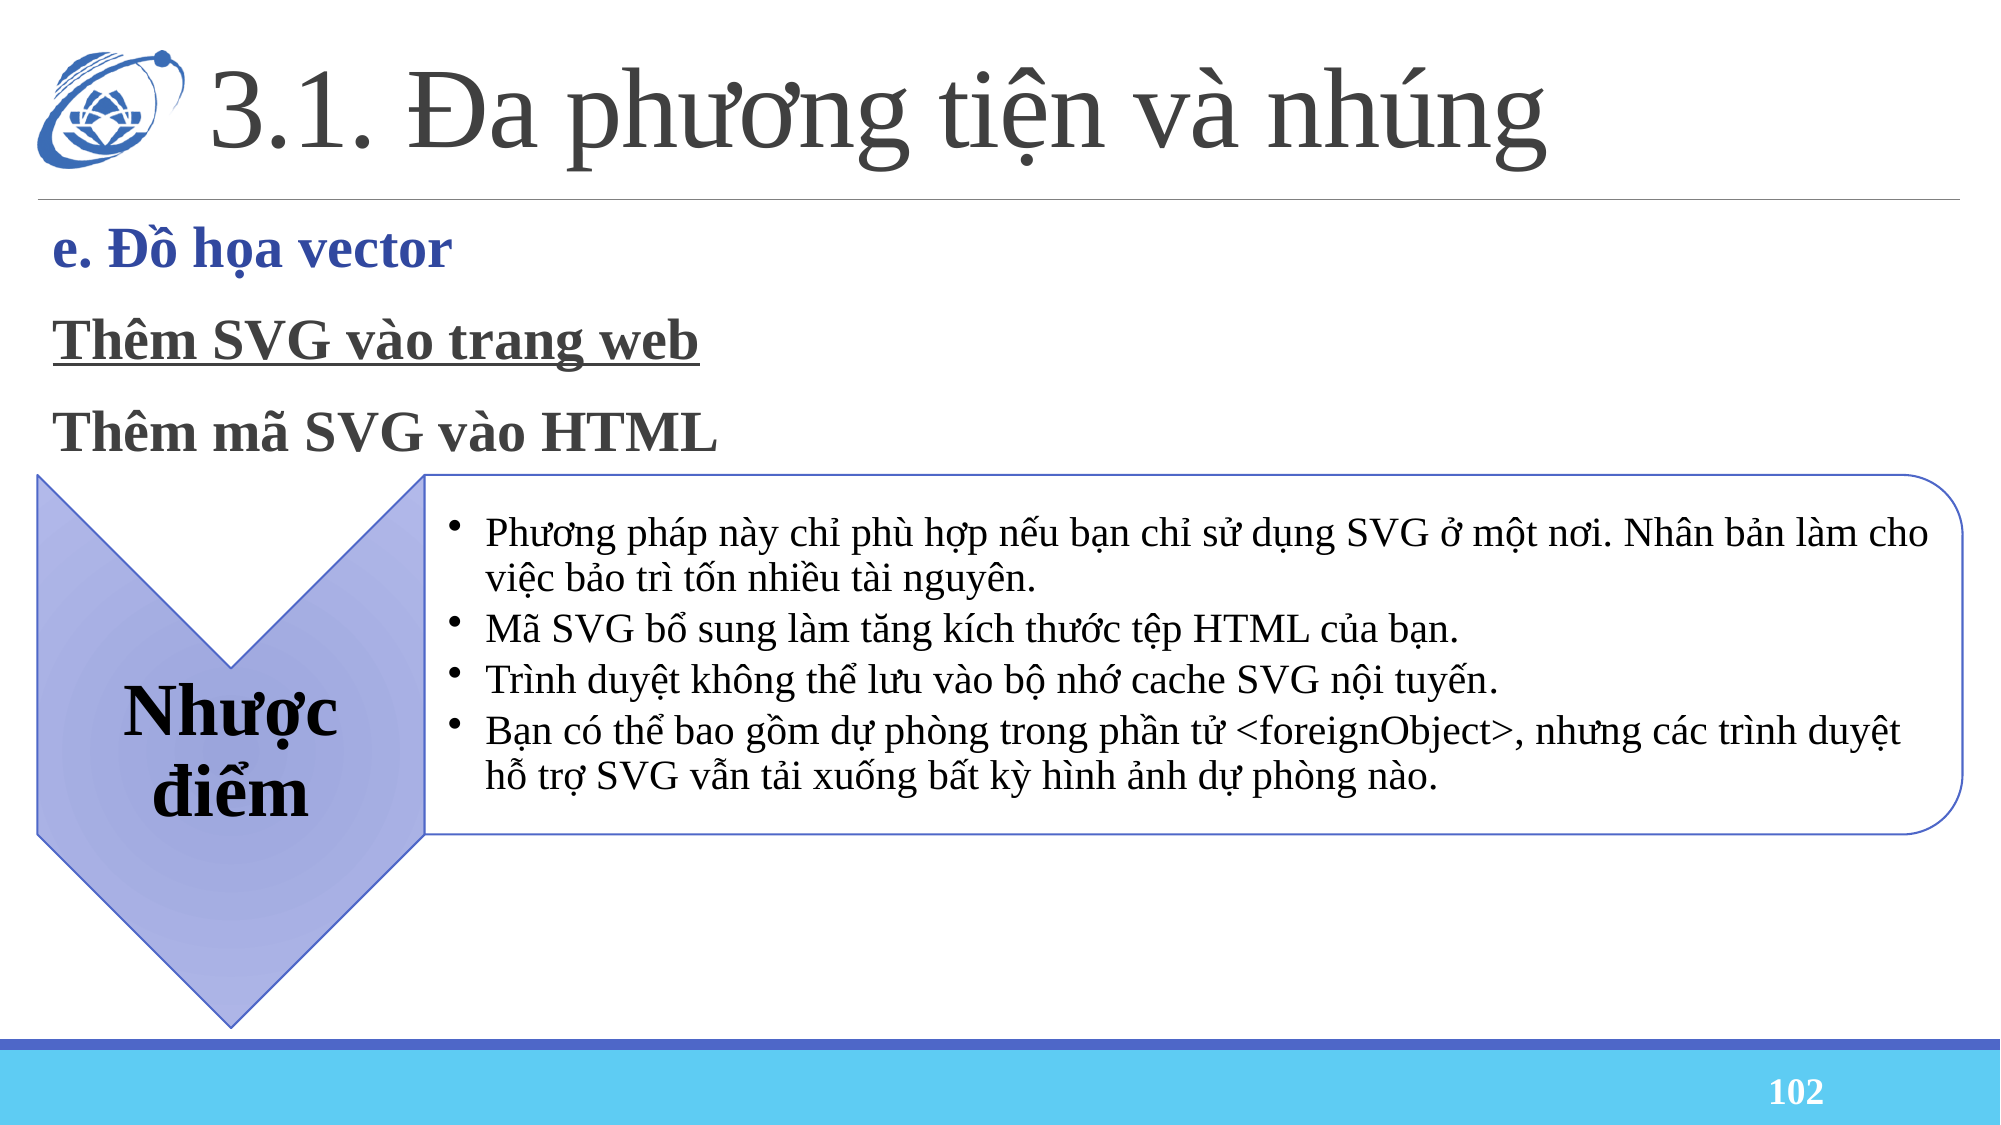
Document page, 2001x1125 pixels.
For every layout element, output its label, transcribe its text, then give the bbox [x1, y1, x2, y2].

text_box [36, 474, 1963, 1029]
title 3.1. Đa phương tiện và nhúng [193, 47, 1961, 192]
list e. Đồ họa vector Thêm SVG vào trang web Thêm mã SVG vào HTML [37, 209, 1961, 474]
picture [37, 34, 185, 183]
slide_number 102 [1624, 1059, 1840, 1120]
